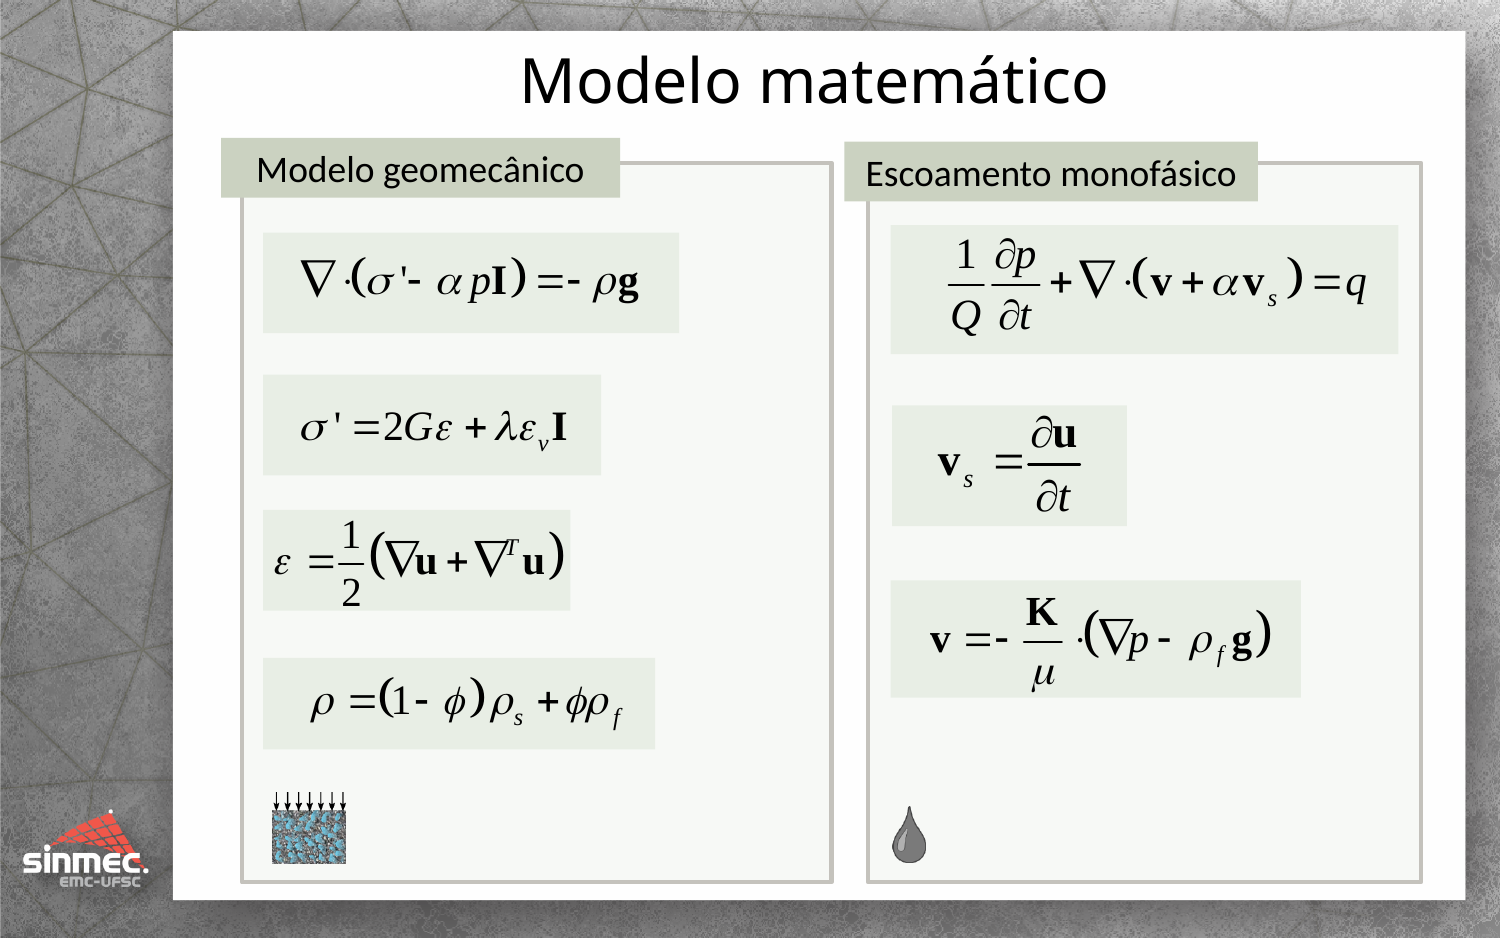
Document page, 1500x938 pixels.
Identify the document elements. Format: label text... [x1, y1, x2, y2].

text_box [262, 232, 680, 334]
title Modelo matemático [171, 55, 1459, 103]
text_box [890, 580, 1302, 703]
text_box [890, 221, 1399, 355]
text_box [262, 503, 572, 617]
text_box [240, 161, 834, 884]
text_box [262, 657, 656, 750]
text_box Escoamento monofásico [844, 141, 1258, 202]
picture [0, 0, 1500, 938]
text_box [866, 161, 1423, 884]
text_box Modelo geomecânico [221, 137, 621, 198]
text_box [262, 374, 602, 476]
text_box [891, 398, 1128, 527]
